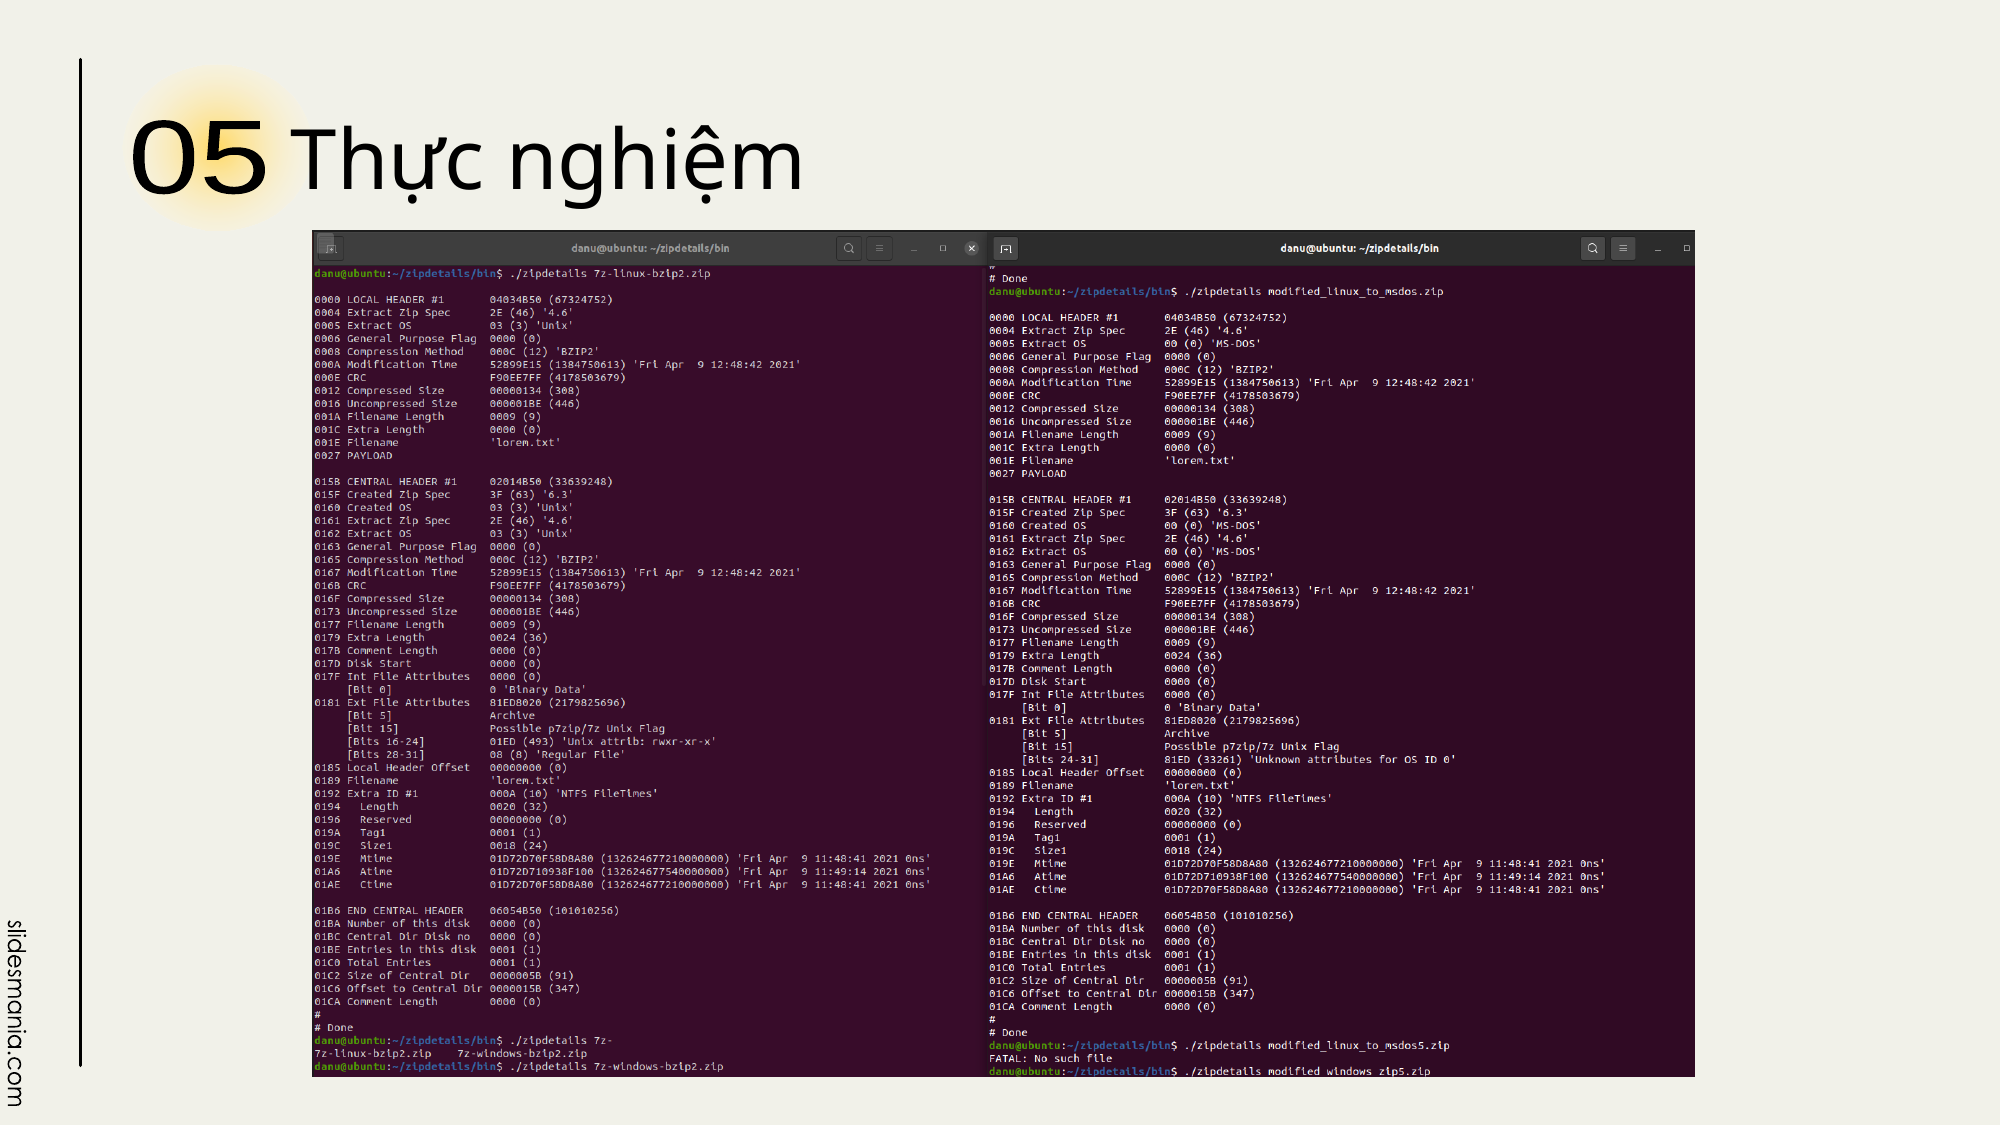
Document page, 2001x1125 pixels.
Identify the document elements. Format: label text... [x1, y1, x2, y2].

picture [312, 230, 1695, 1077]
text_box [122, 64, 302, 231]
title Thực nghiệm [270, 110, 1418, 203]
